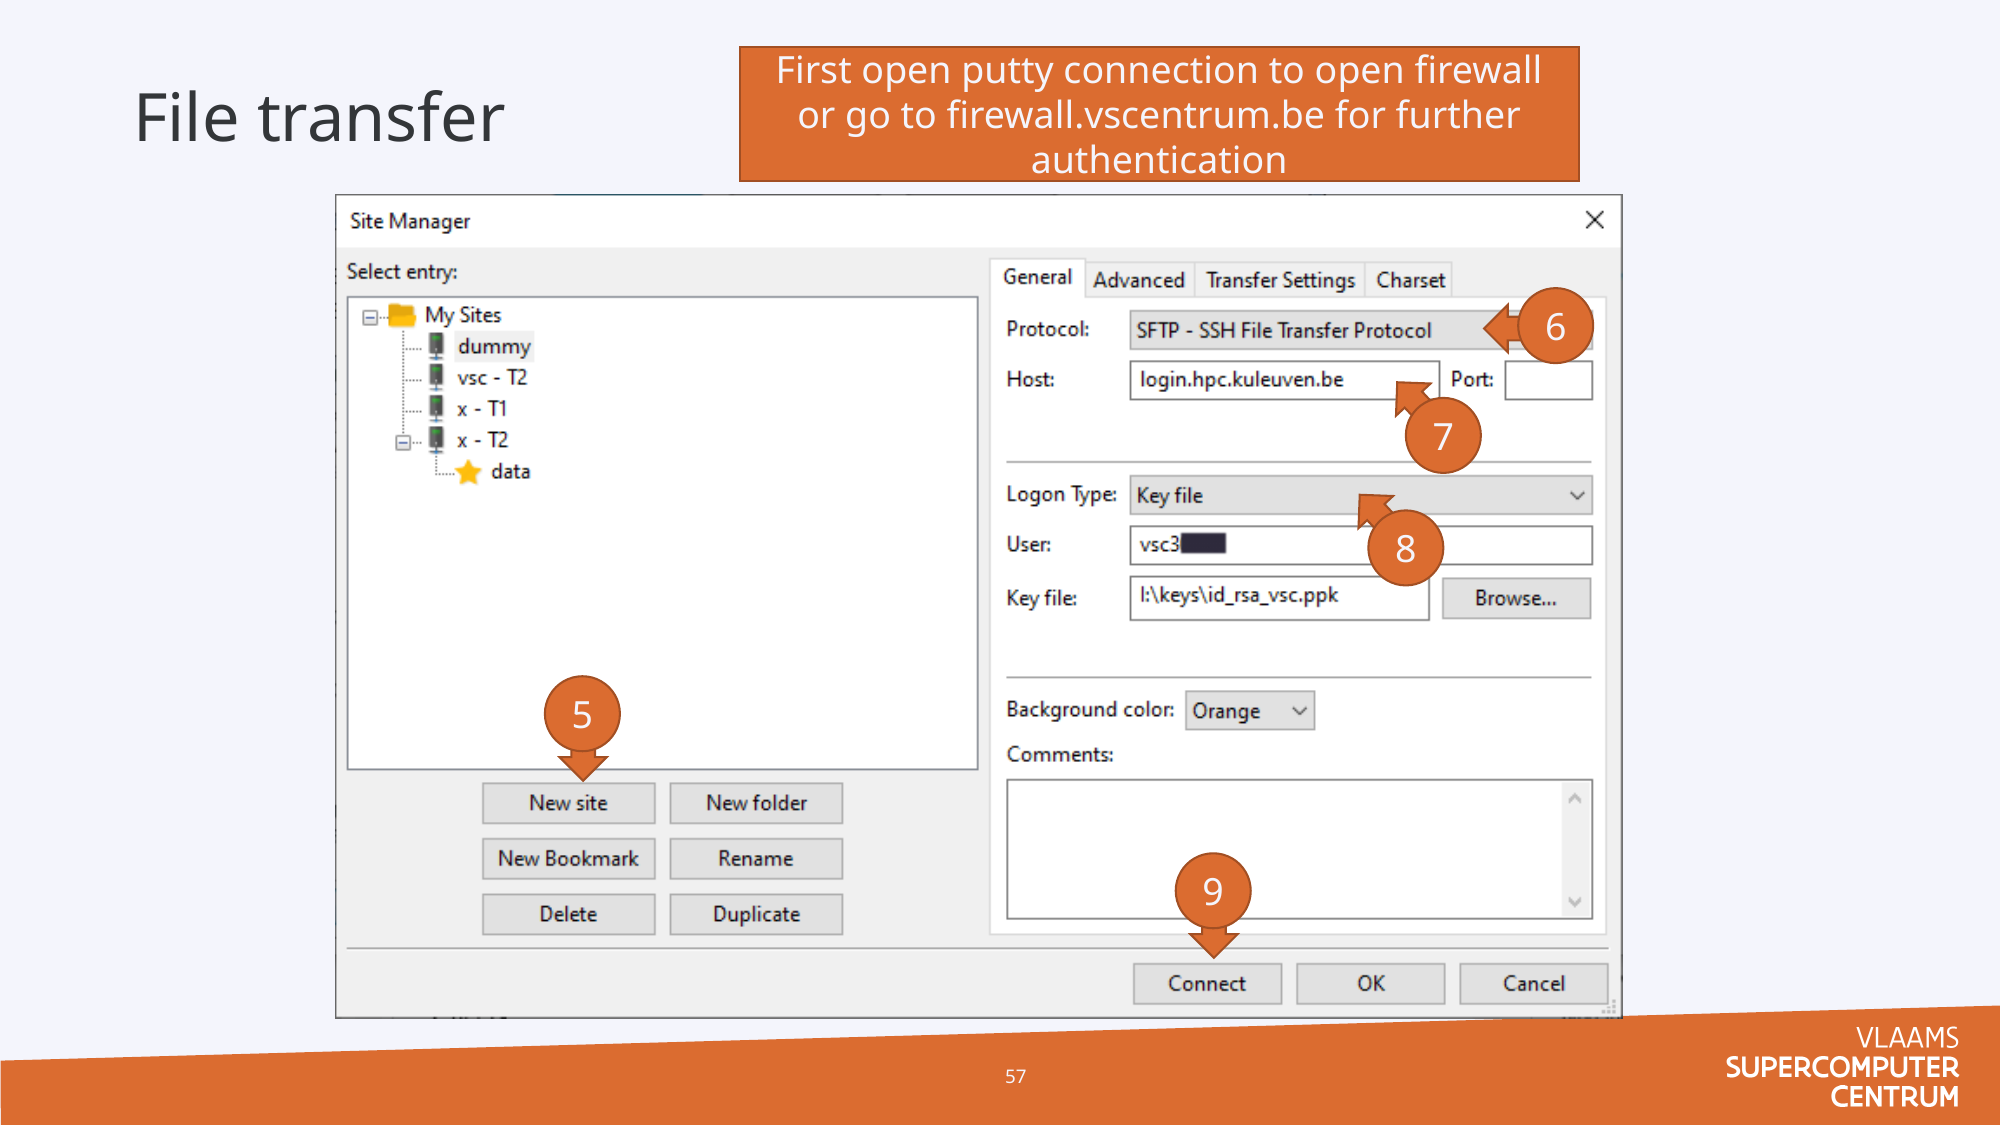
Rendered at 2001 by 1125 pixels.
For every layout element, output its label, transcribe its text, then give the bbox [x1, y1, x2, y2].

picture [1725, 1021, 1960, 1117]
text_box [1175, 853, 1251, 958]
text_box File transfer [118, 54, 1941, 185]
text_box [1484, 288, 1594, 364]
text_box 57 [958, 1047, 1042, 1108]
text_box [335, 194, 1623, 1019]
text_box First open putty connection to open firewall or go to firewall.vscentrum.be for further authentication [739, 46, 1580, 54]
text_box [1391, 375, 1481, 473]
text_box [1353, 487, 1444, 586]
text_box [544, 676, 620, 781]
